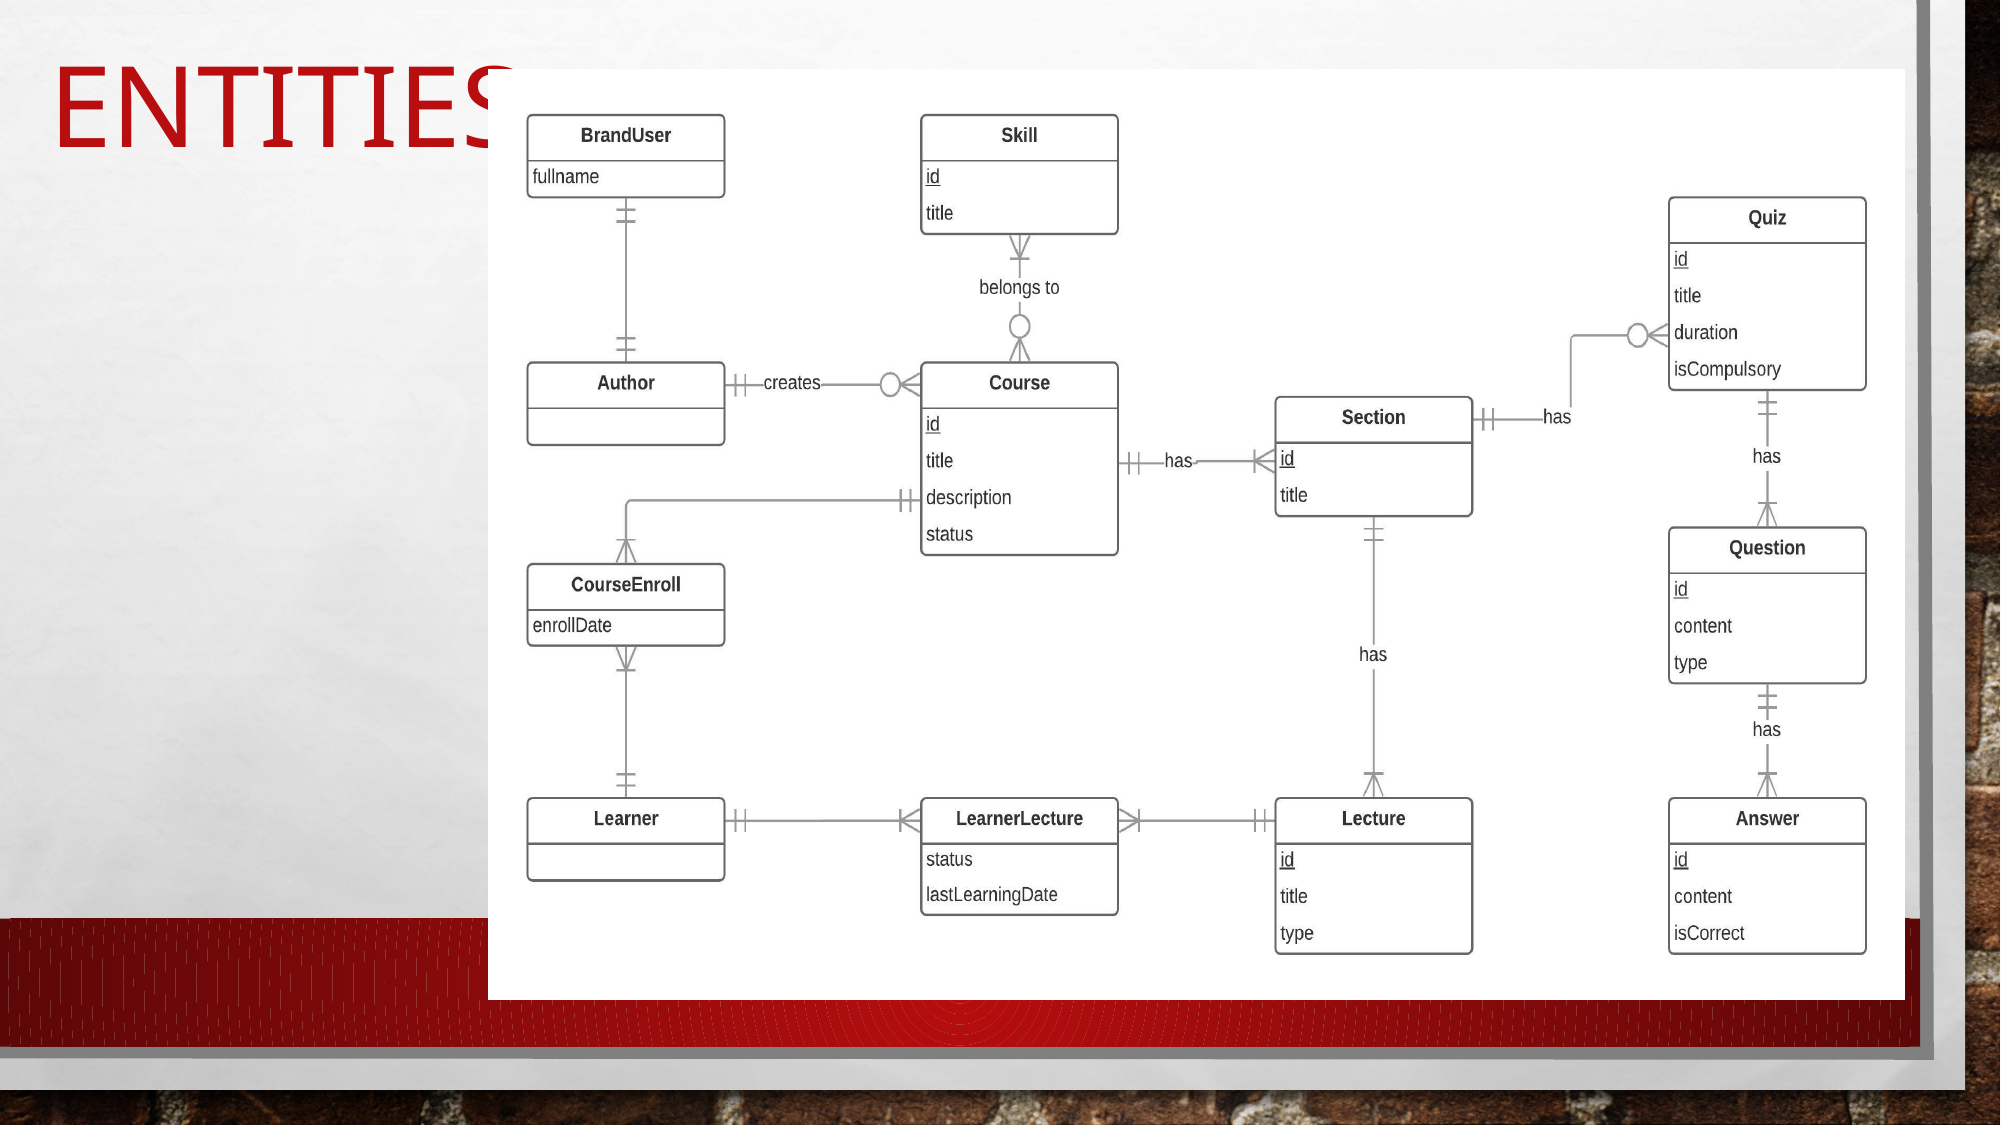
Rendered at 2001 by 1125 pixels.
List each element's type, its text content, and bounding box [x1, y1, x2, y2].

picture [488, 69, 1905, 1001]
text_box ENTITIes [34, 16, 1740, 206]
picture [0, 0, 2000, 1125]
